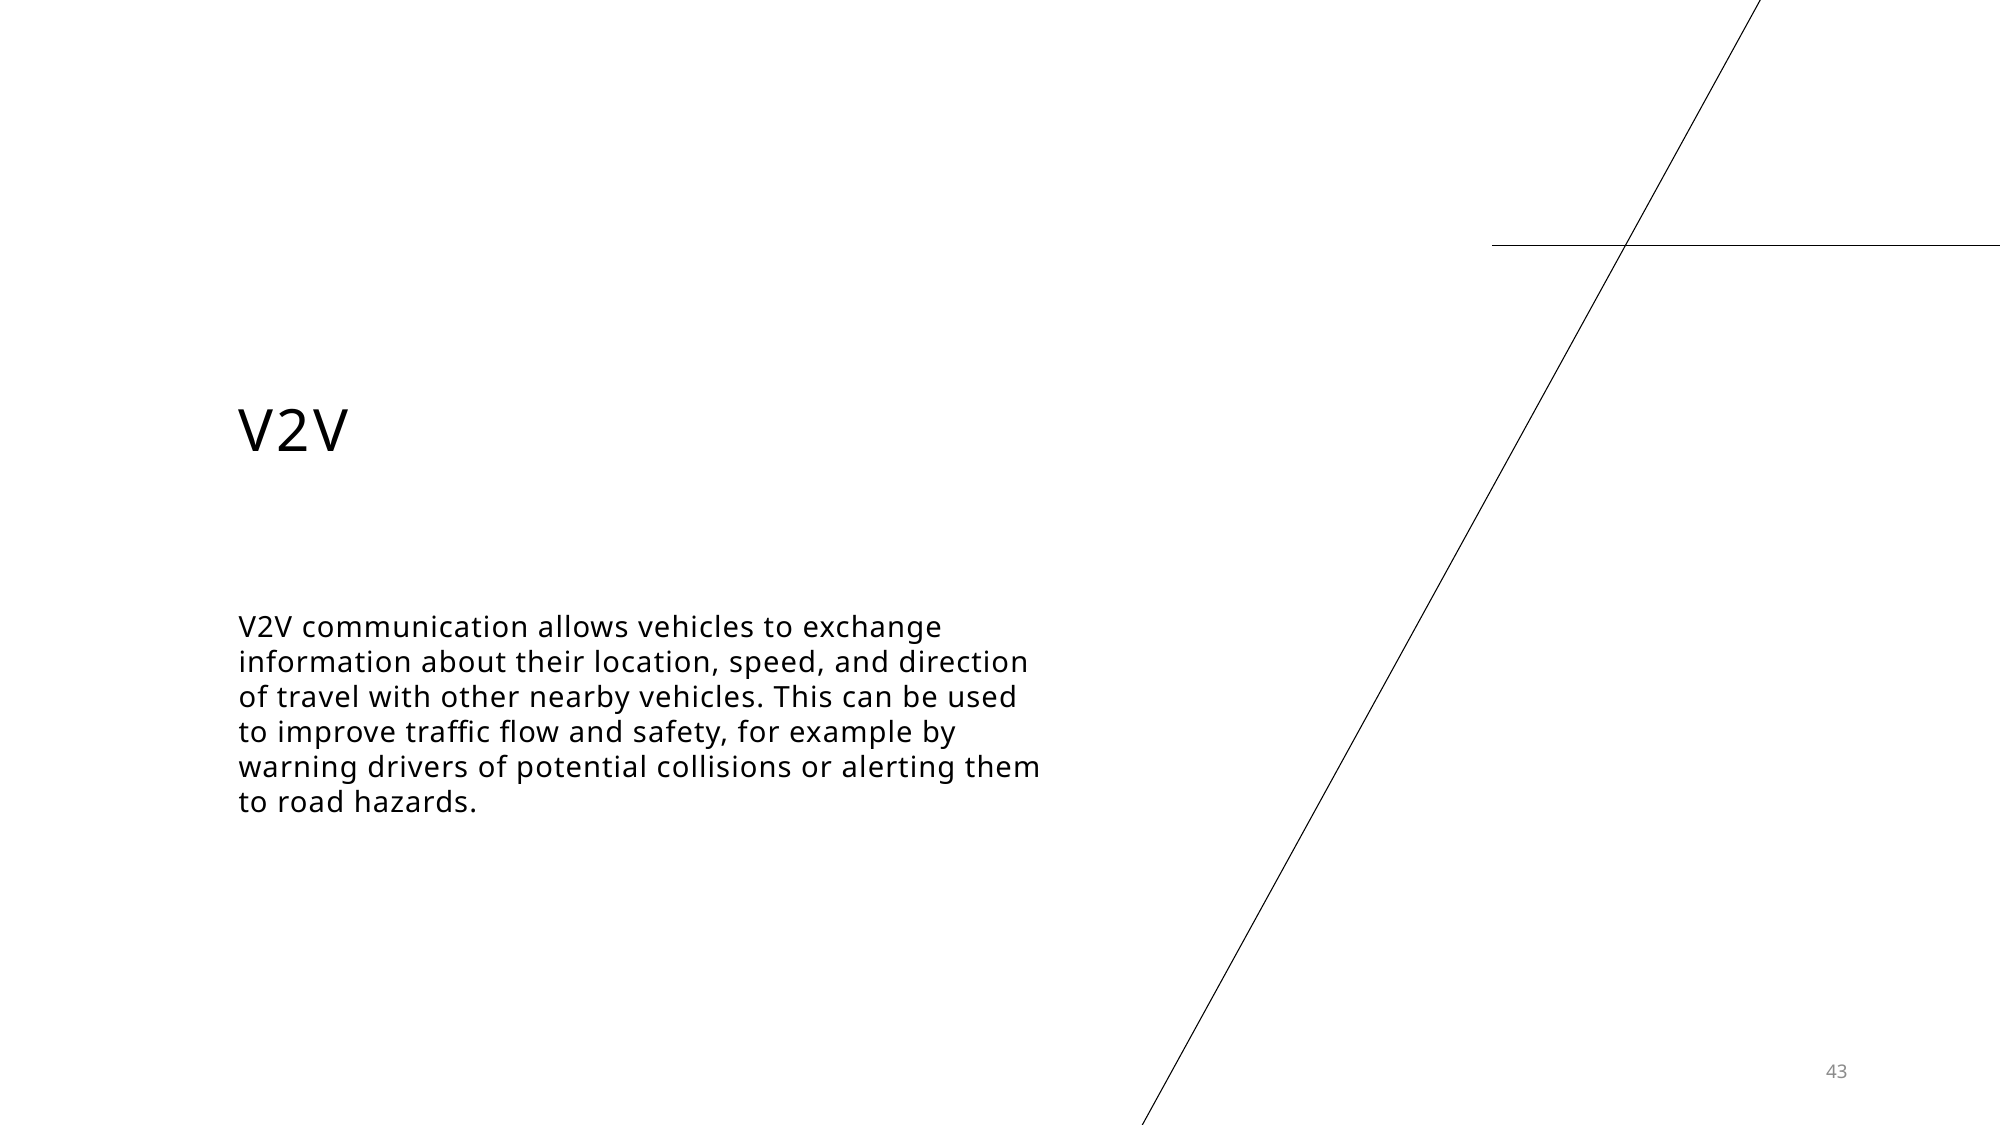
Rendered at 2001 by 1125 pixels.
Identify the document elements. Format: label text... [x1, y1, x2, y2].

list V2V communication allows vehicles to exchange information about their location, speed, and direction of travel with other nearby vehicles. This can be used to improve traffic flow and safety, for example by warning drivers of potential collisions or alerting them to road hazards. [223, 600, 1062, 851]
title V2V [223, 274, 1062, 472]
slide_number 43 [1412, 1042, 1863, 1103]
